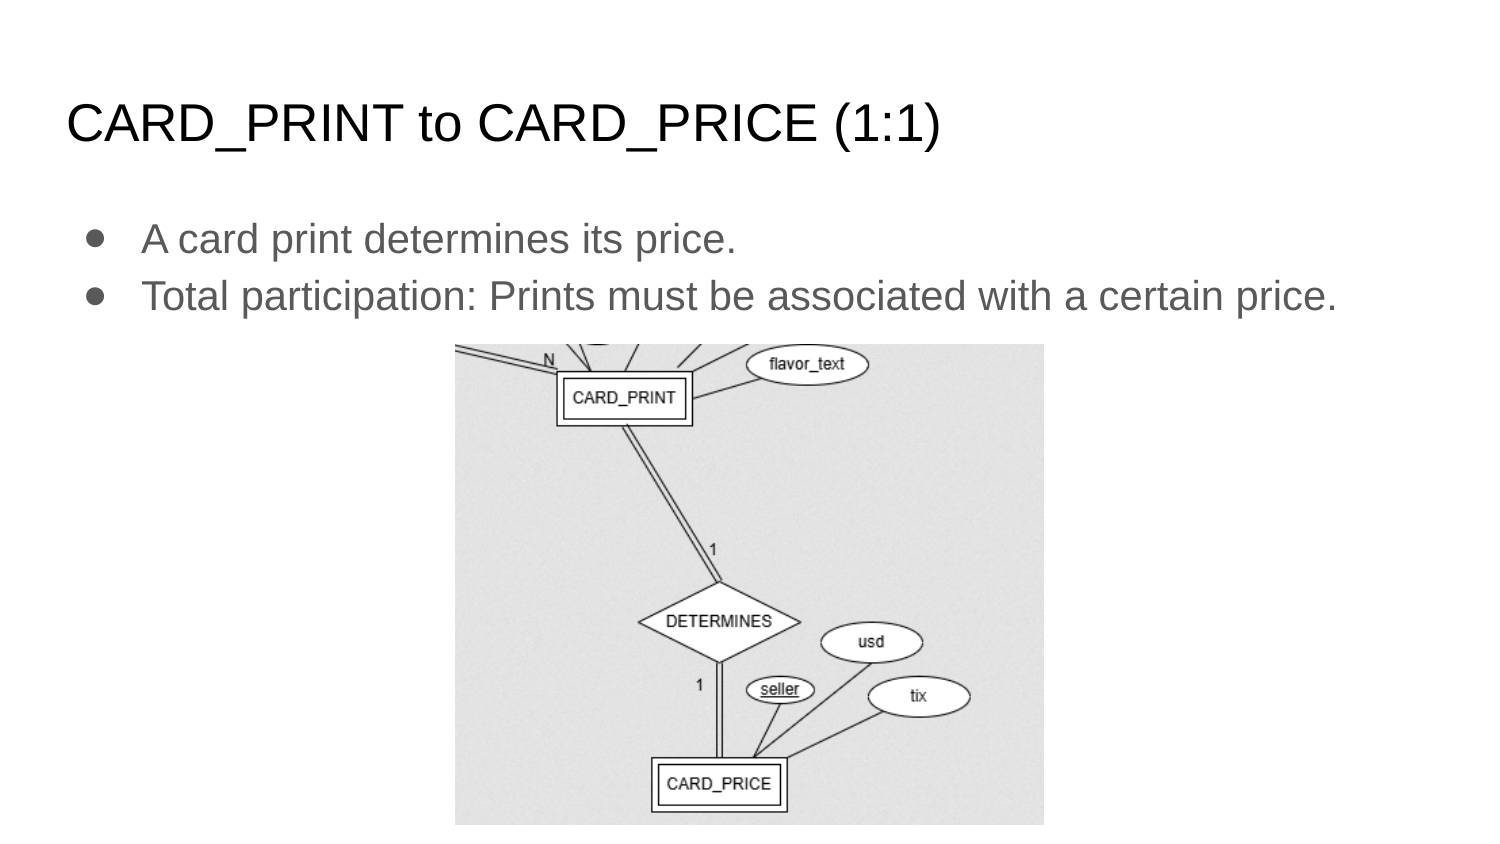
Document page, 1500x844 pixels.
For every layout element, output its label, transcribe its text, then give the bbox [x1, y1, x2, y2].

list A card print determines its price. Total participation: Prints must be associated with a certain price. [51, 189, 1449, 750]
picture [455, 344, 1045, 826]
title CARD_PRINT to CARD_PRICE (1:1) [51, 72, 1449, 167]
